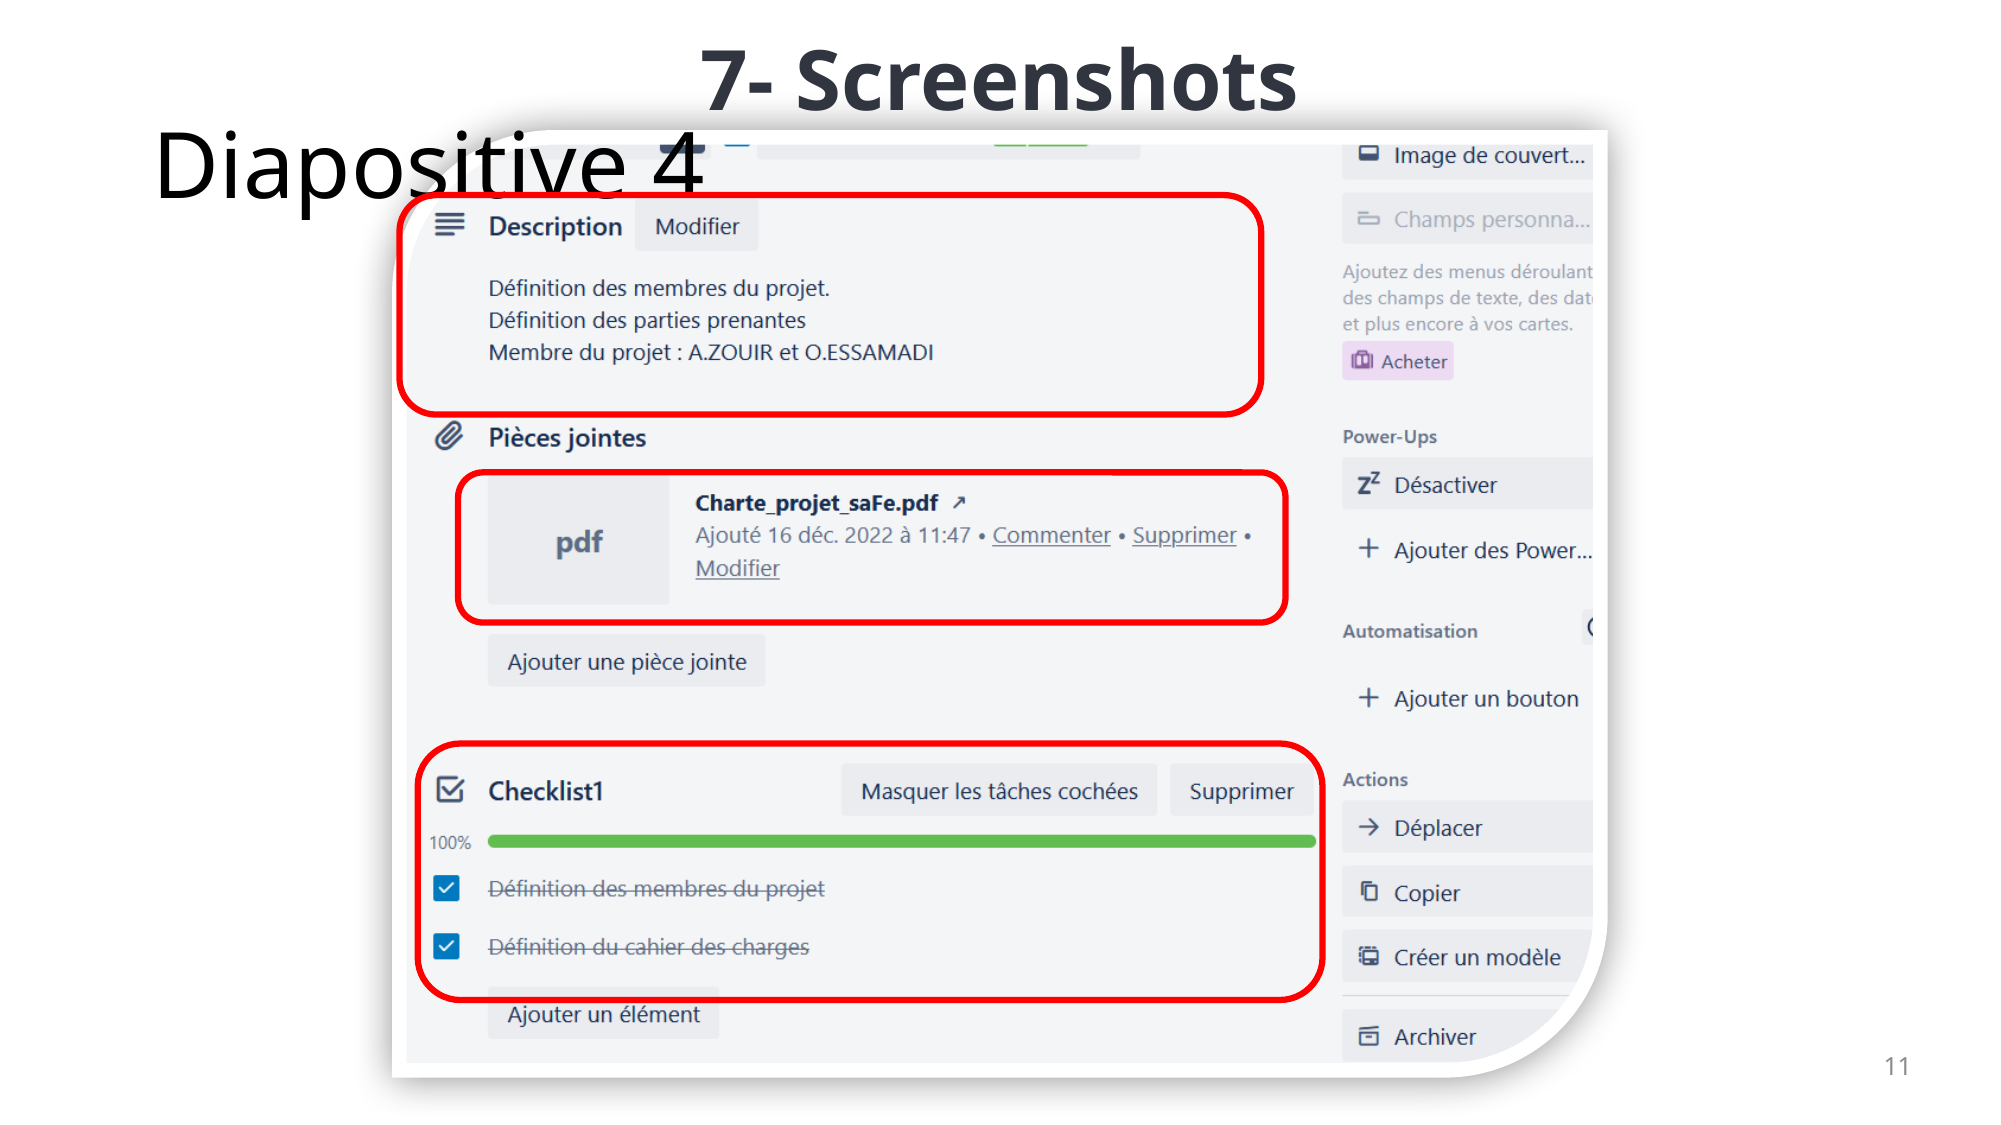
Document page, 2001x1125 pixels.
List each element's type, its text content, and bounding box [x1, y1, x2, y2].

picture [399, 137, 1601, 1071]
title Diapositive 4 [137, 59, 1863, 278]
text_box 7- Screenshots [700, 27, 1300, 59]
slide_number 11 [1477, 1037, 1927, 1098]
